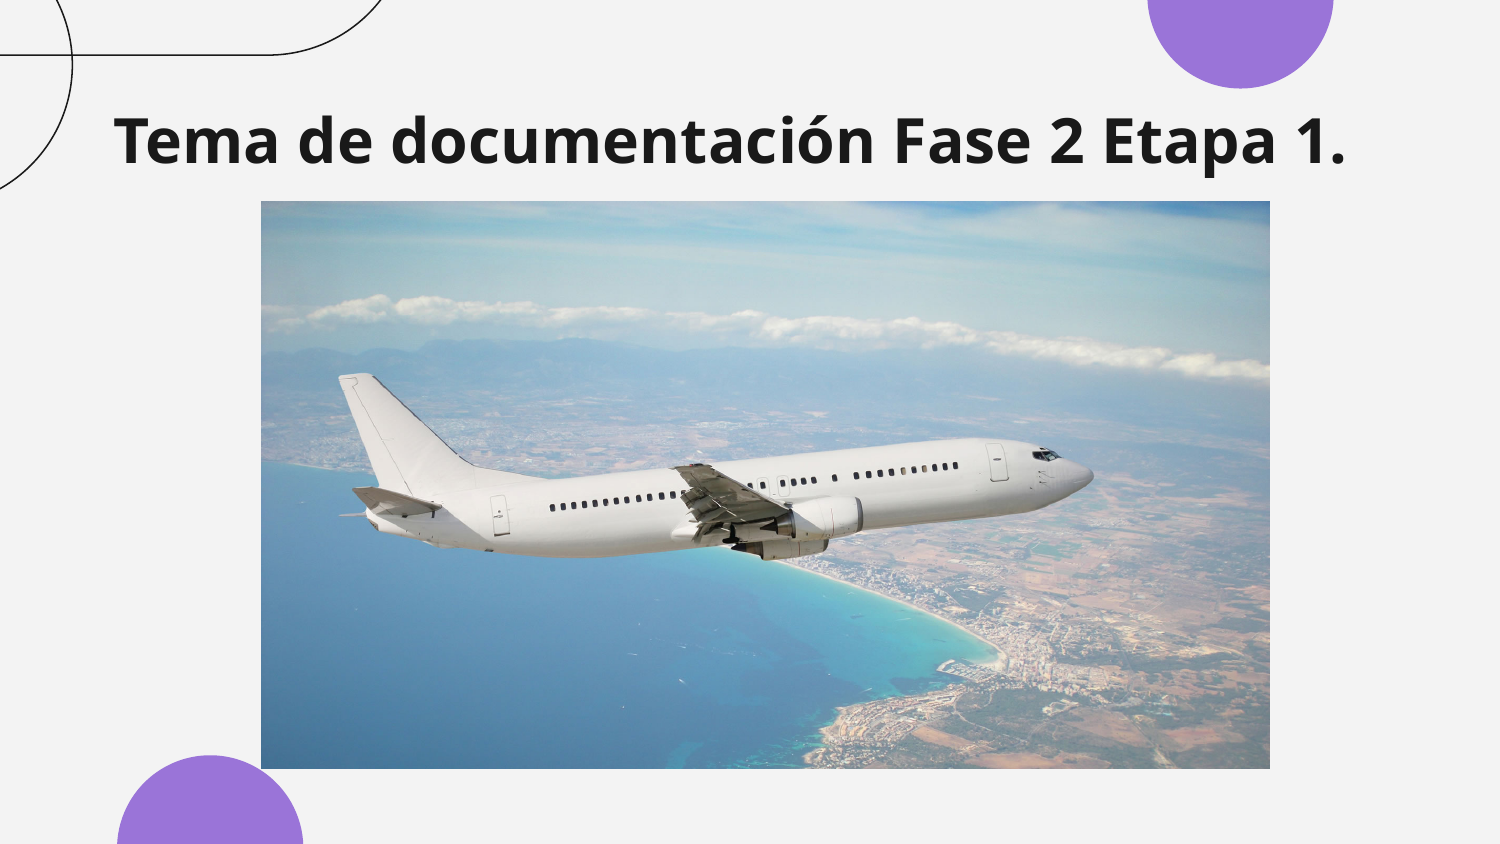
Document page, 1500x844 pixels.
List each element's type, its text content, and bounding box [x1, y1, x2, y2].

title Tema de documentación Fase 2 Etapa 1. [82, 103, 1500, 191]
picture [261, 201, 1270, 769]
